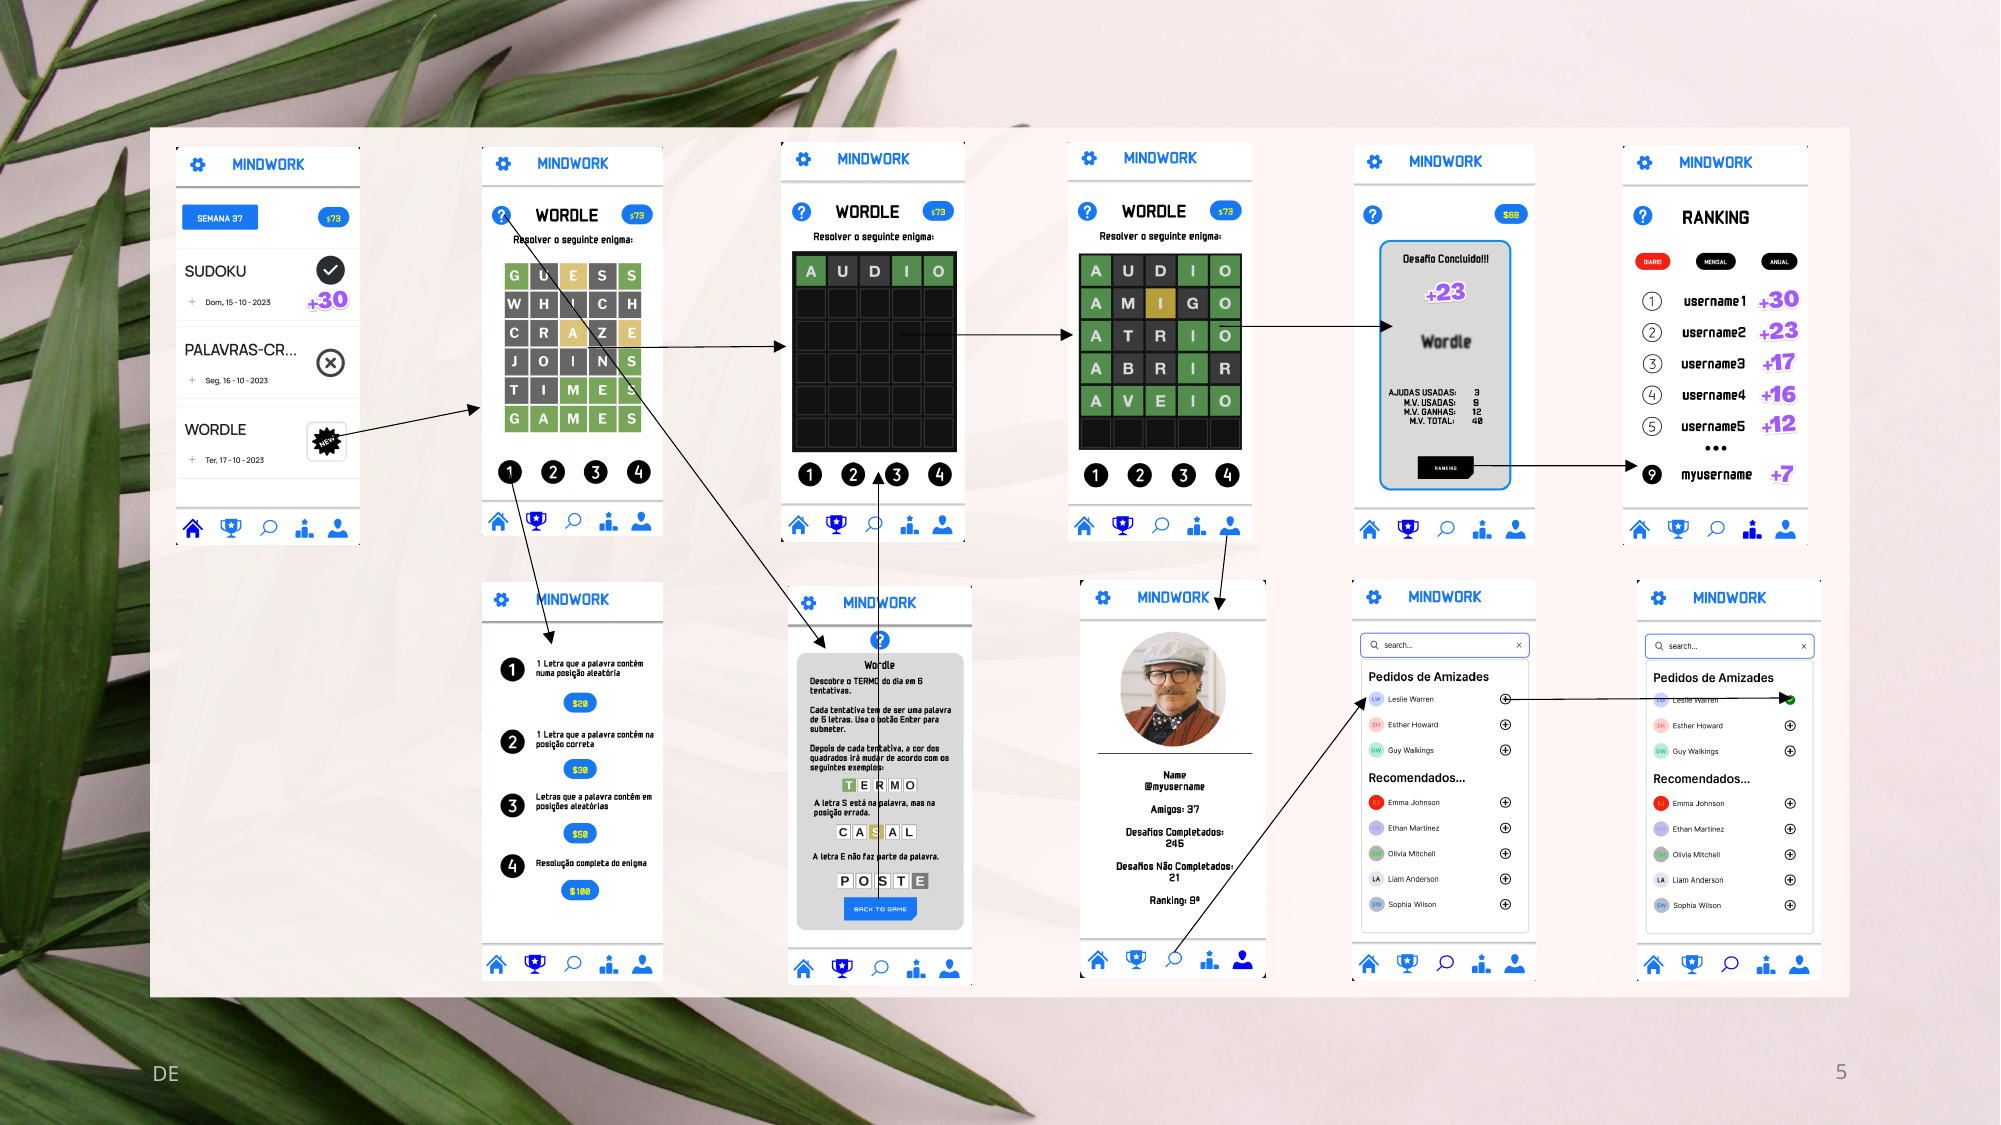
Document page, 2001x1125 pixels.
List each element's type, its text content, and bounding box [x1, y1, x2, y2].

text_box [320, 407, 481, 440]
picture [0, 0, 2000, 1125]
slide_number DE [137, 1042, 588, 1103]
slide_number 5 [1412, 1042, 1863, 1103]
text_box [1174, 697, 1367, 953]
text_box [504, 214, 826, 649]
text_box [1218, 535, 1227, 611]
